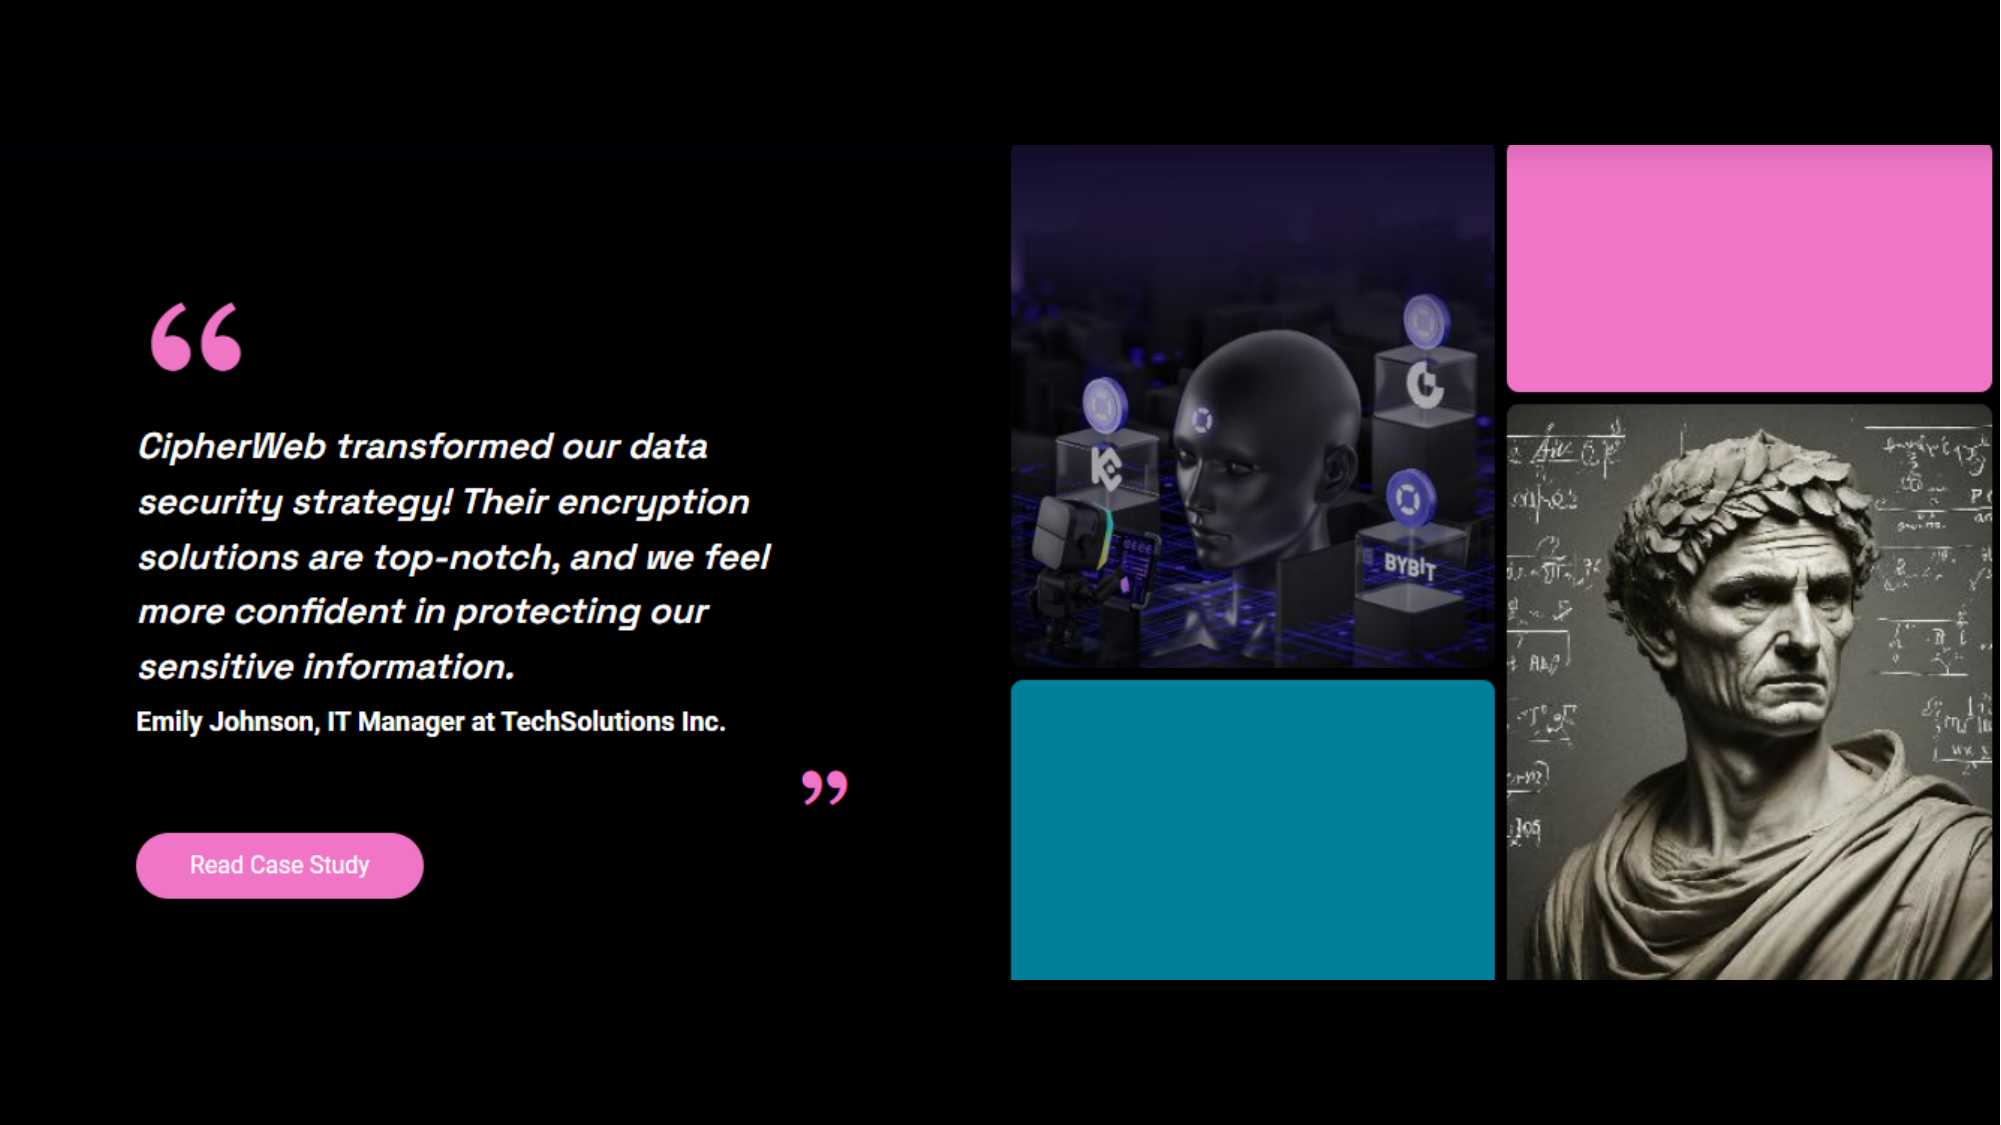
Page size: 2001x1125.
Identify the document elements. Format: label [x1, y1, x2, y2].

picture [0, 144, 2000, 981]
